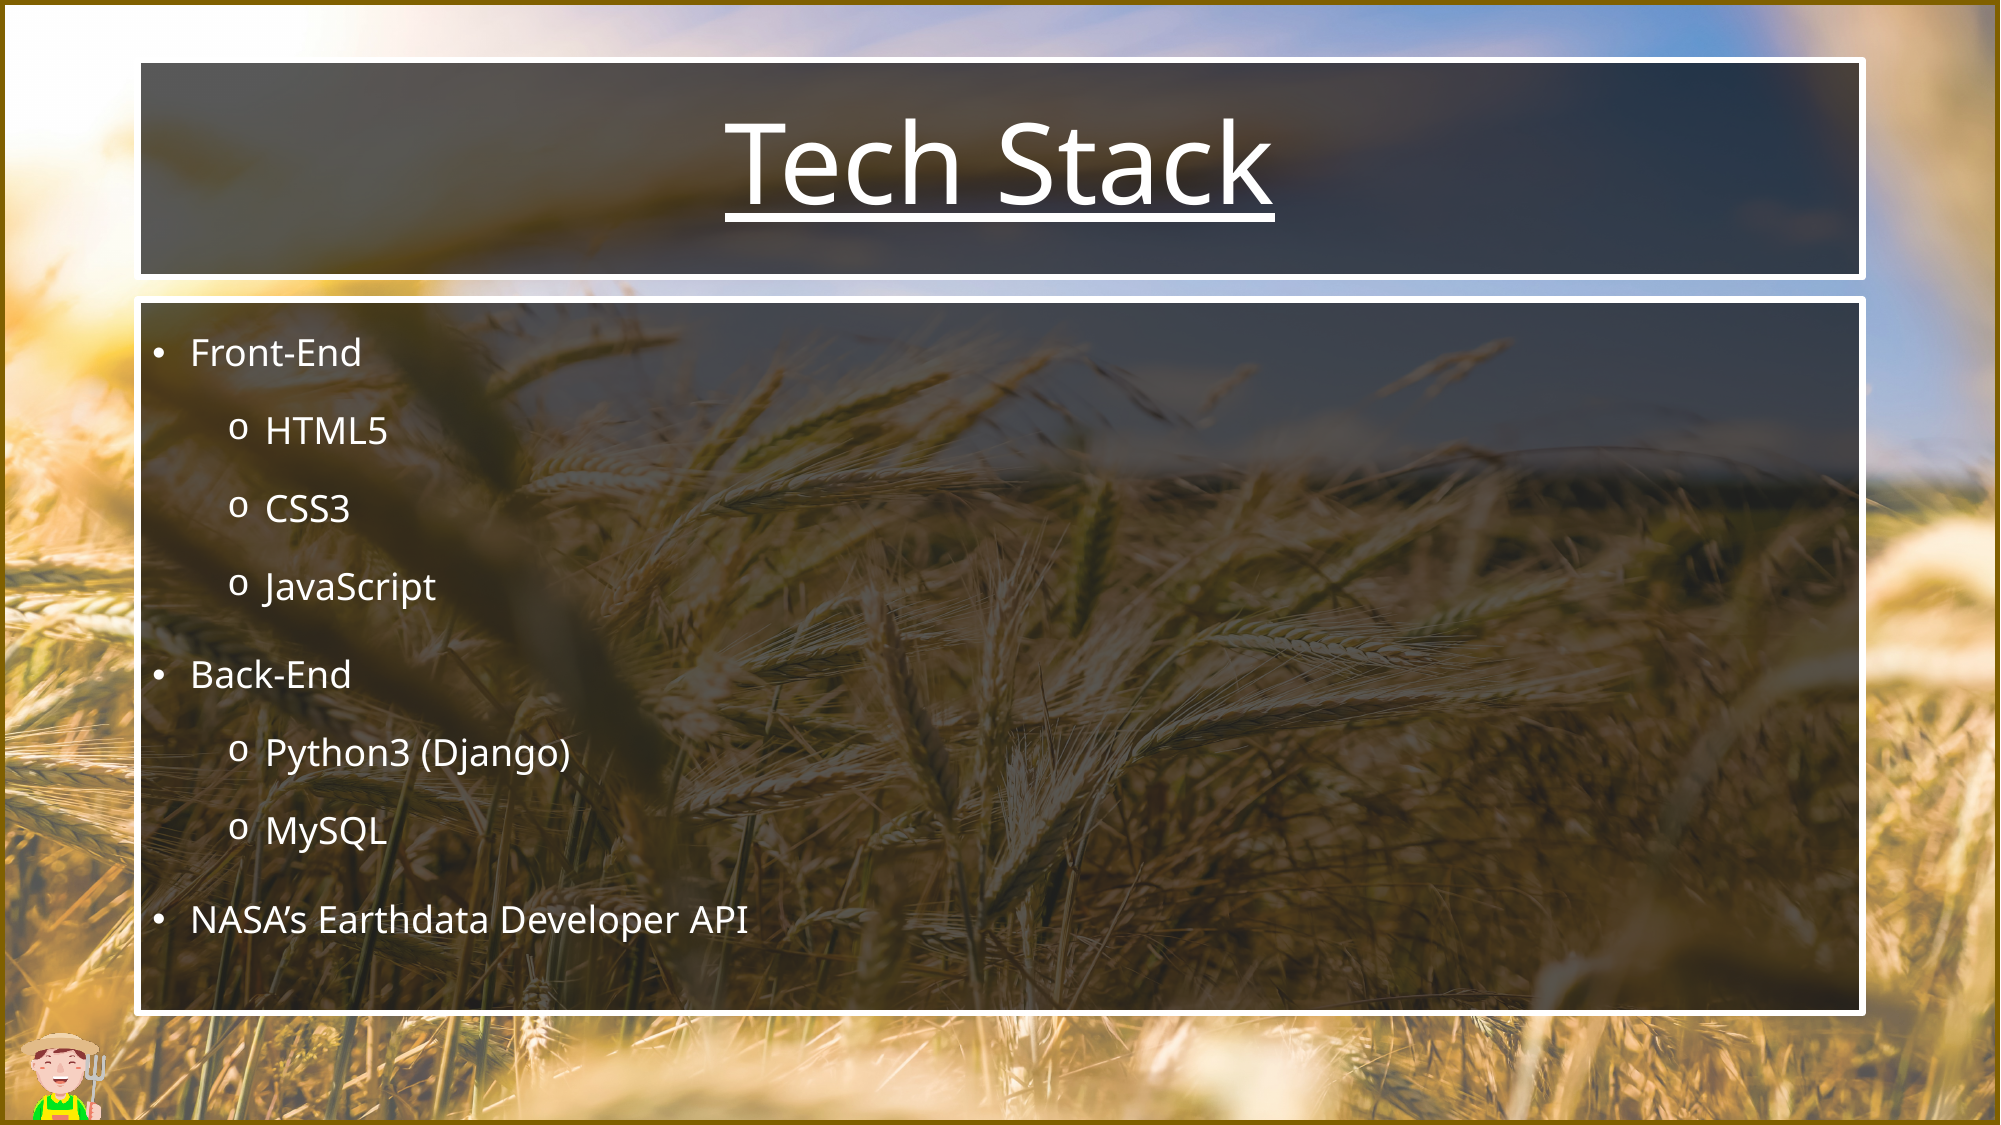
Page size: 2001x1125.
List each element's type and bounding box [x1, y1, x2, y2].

picture [16, 1031, 110, 1125]
text_box [0, 0, 2000, 1125]
